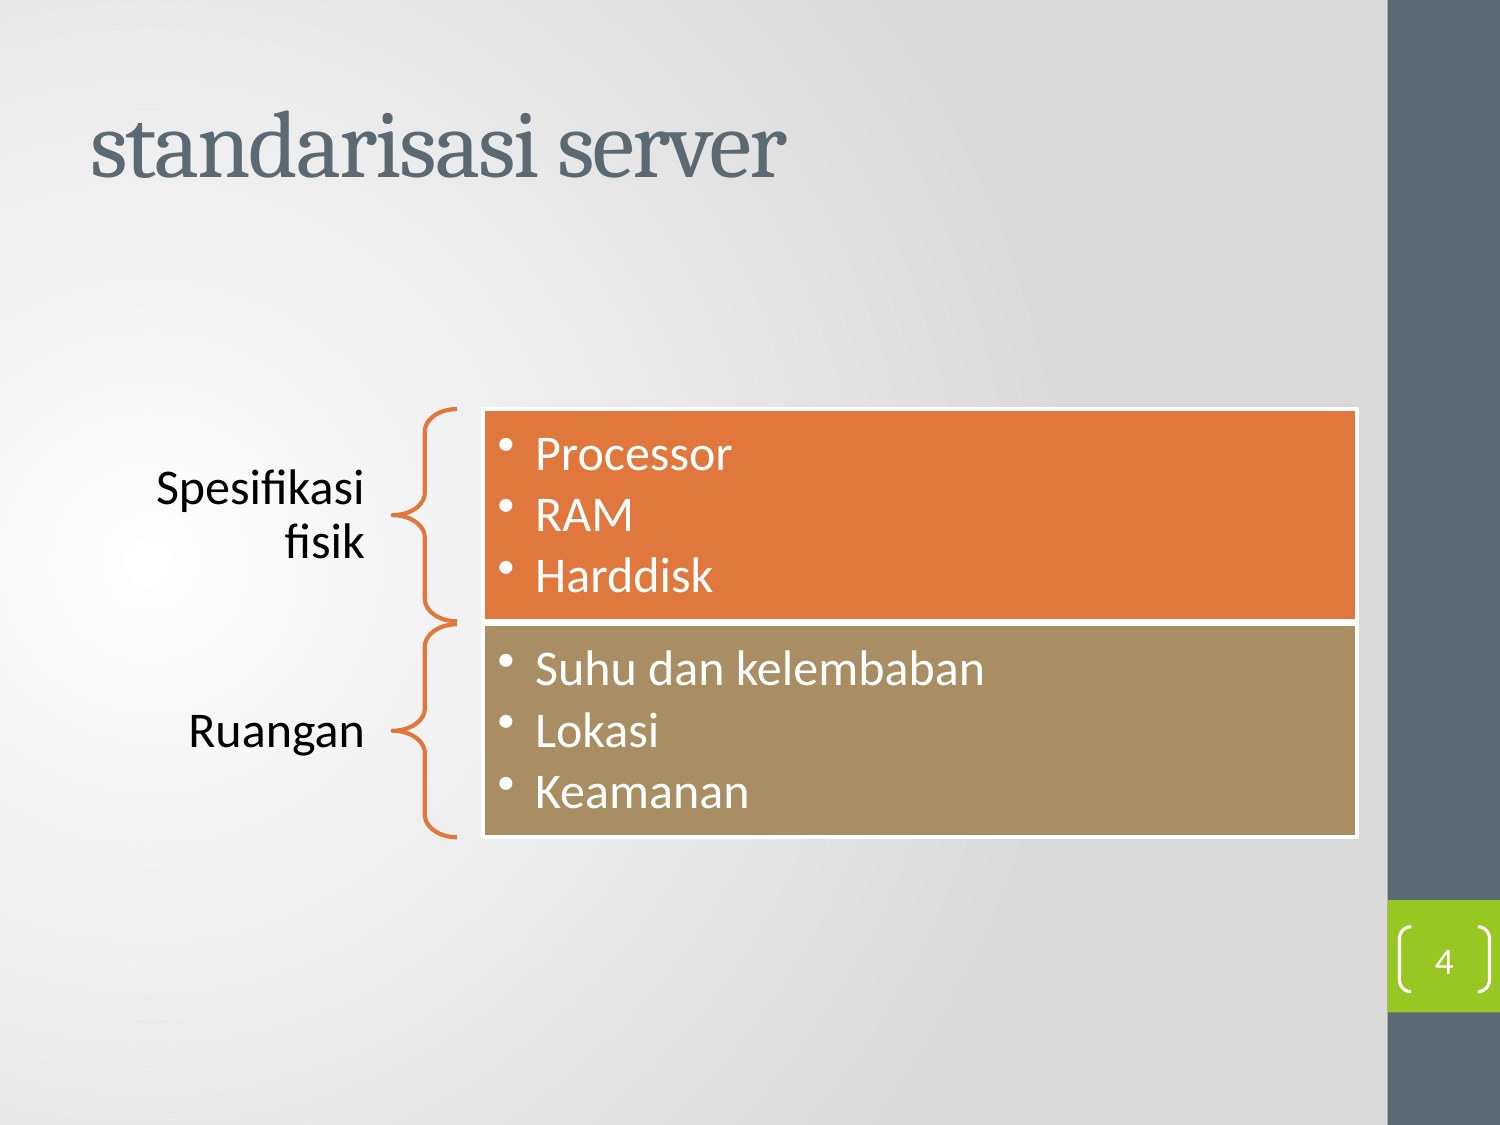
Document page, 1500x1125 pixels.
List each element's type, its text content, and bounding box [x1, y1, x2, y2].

title standarisasi server [75, 45, 1325, 233]
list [70, 408, 1358, 838]
slide_number 4 [1397, 925, 1492, 994]
